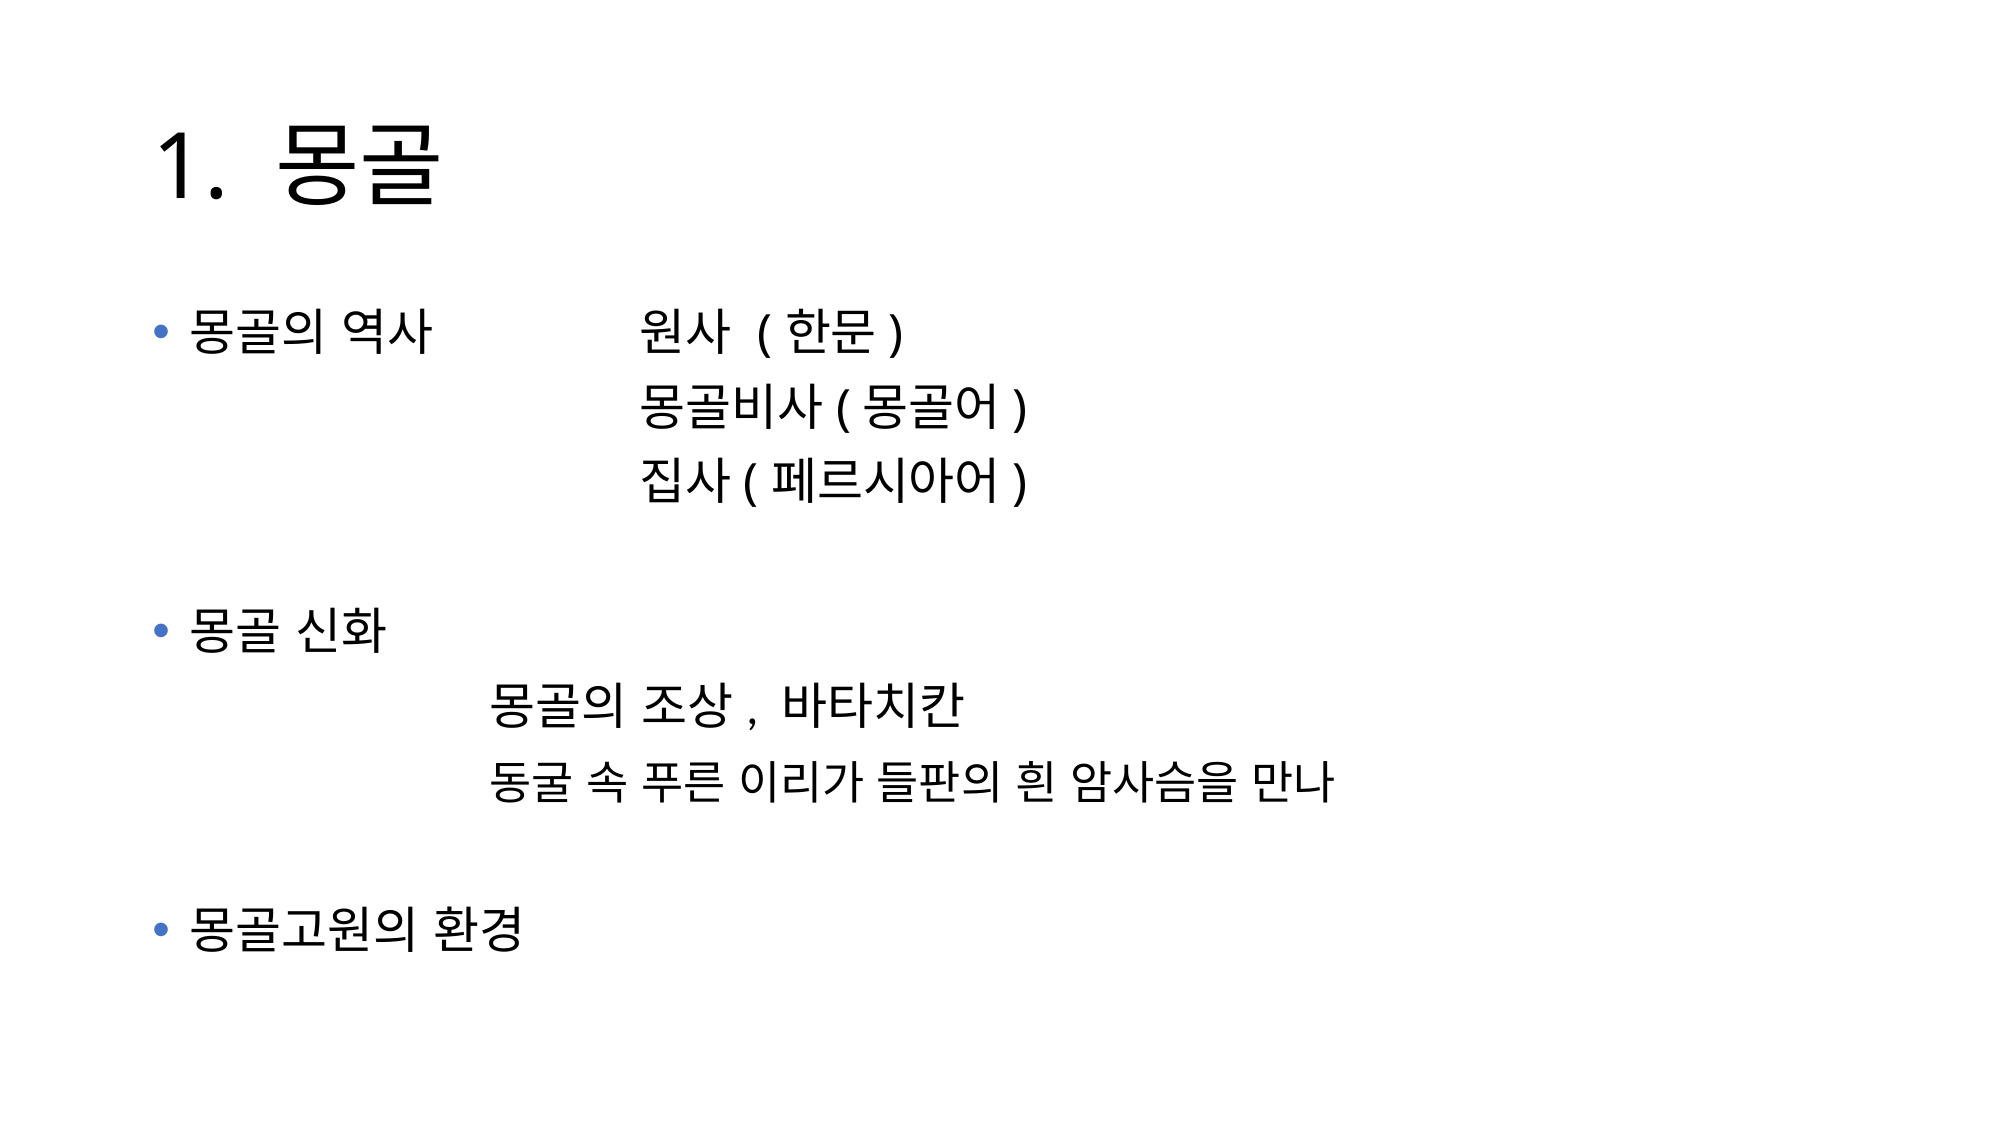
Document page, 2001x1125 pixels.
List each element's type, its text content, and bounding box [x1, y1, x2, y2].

list 몽골의 역사 원사 (한문) 몽골비사(몽골어) 집사(페르시아어) 몽골 신화 몽골의 조상, 바타치칸 동굴 속 푸른 이리가 들판의 흰 암사슴을 만나 몽골고원의 환경 [137, 299, 1863, 1014]
title 1. 몽골 [137, 59, 1863, 278]
